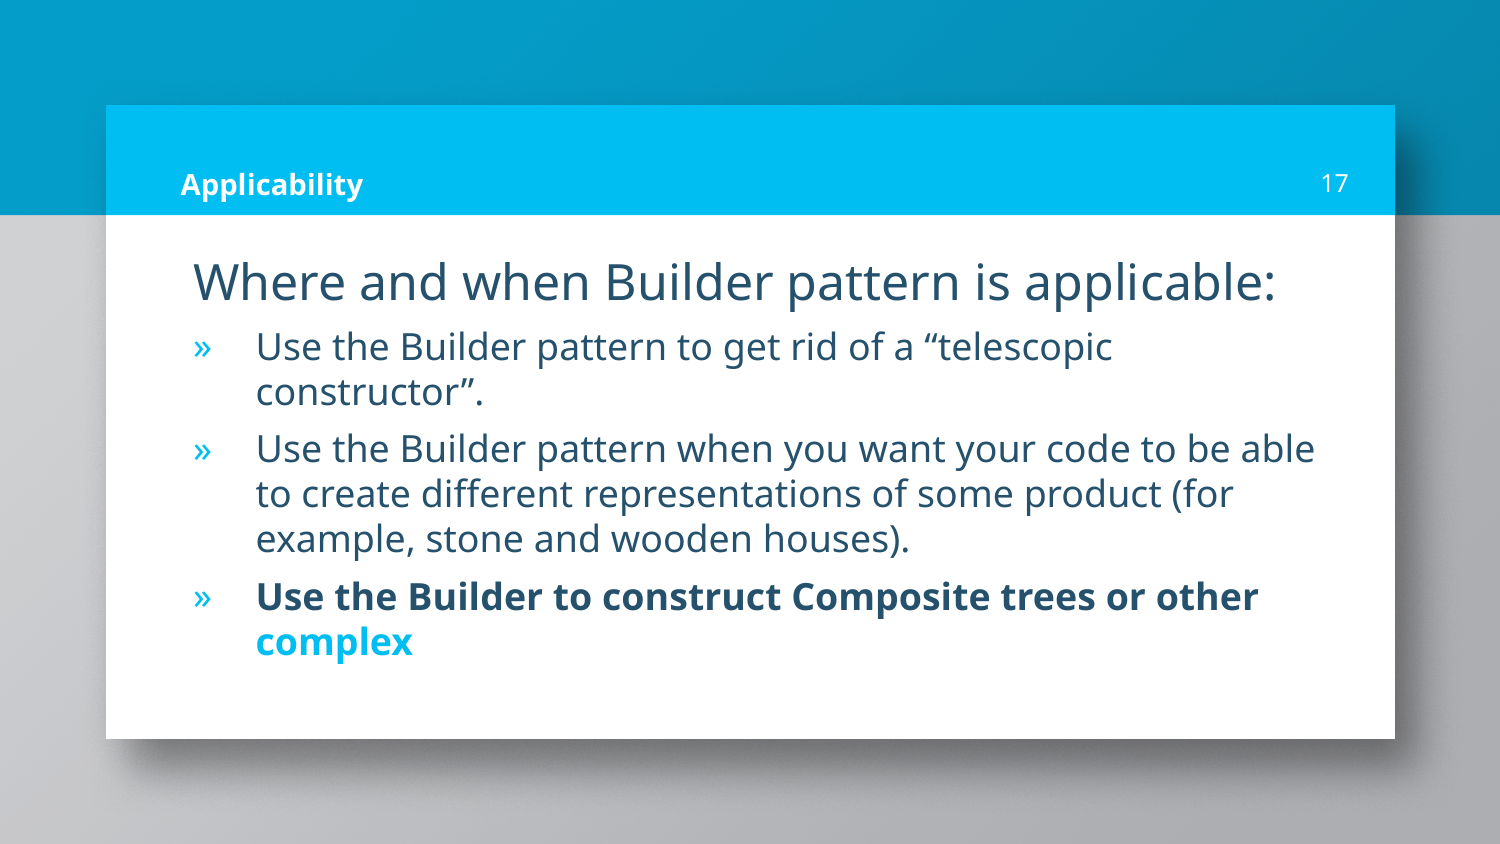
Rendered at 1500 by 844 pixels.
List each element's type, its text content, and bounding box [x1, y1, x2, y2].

title Applicability [165, 106, 1273, 217]
slide_number 17 [1273, 106, 1364, 217]
list Where and when Builder pattern is applicable: Use the Builder pattern to get rid of a “telescopic constructor”. Use the Builder pattern when you want your code to be able to create different representations of some product (for example, stone and wooden houses). Use the Builder to construct Composite trees or other complex [165, 235, 1336, 692]
picture [0, 216, 1500, 844]
